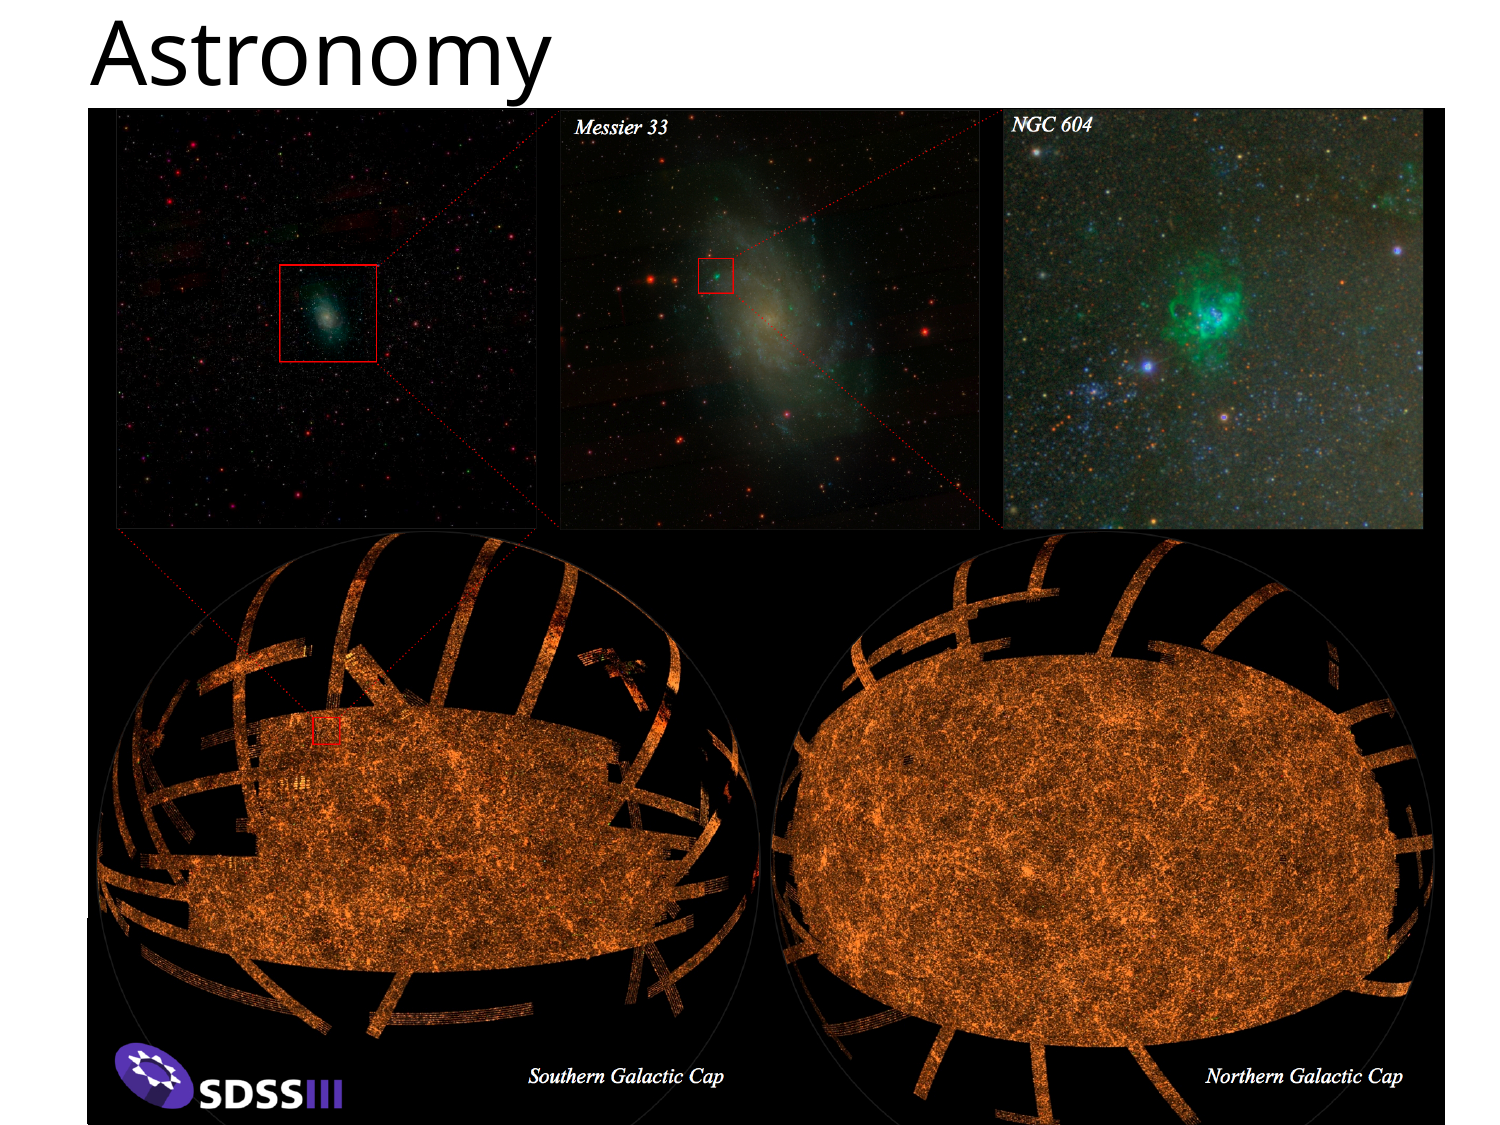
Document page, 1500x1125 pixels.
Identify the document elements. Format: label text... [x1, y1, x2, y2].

title Astronomy [75, 0, 1425, 113]
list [87, 107, 1445, 1125]
